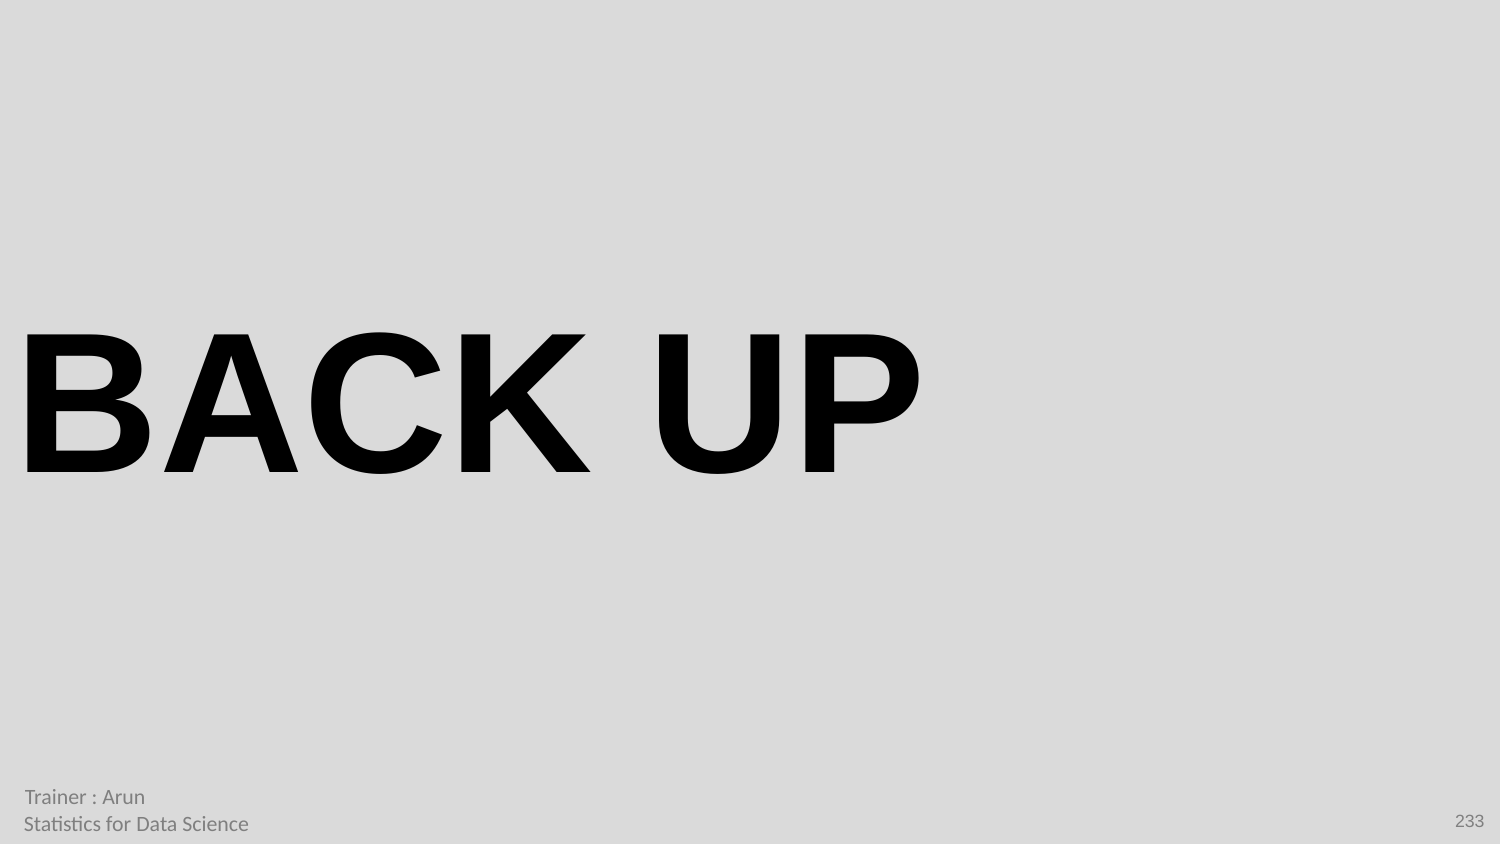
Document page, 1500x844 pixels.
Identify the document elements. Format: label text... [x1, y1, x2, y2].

text_box BACK UP [0, 265, 1112, 521]
